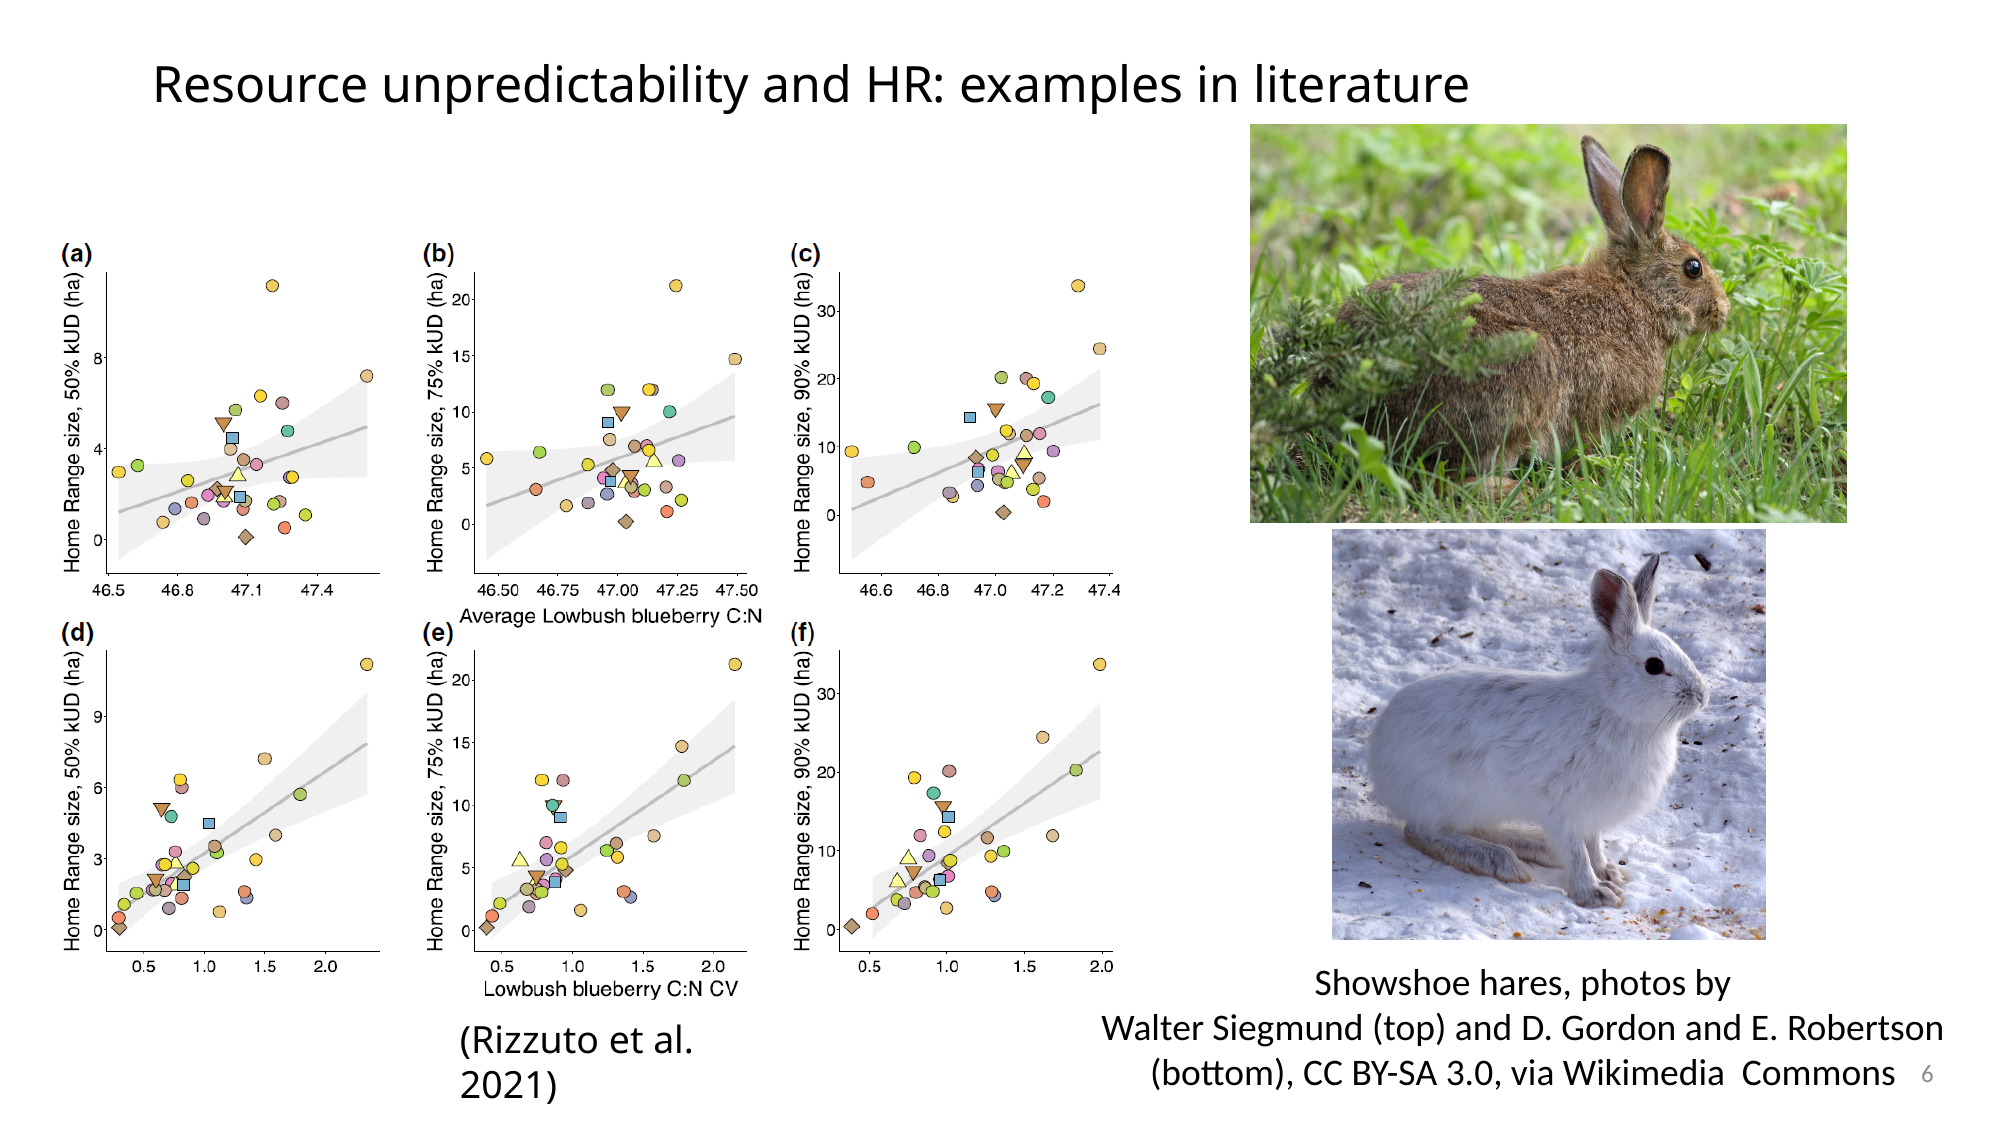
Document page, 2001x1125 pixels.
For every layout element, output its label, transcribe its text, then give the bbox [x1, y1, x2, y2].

text_box (Rizzuto et al. 2021) [445, 1010, 787, 1114]
picture [41, 230, 1120, 1010]
picture [1332, 529, 1766, 940]
text_box Showshoe hares, photos by Walter Siegmund (top) and D. Gordon and E. Robertson (bottom), CC BY-SA 3.0, via Wikimedia Commons [1065, 950, 1981, 1101]
picture [1250, 124, 1847, 523]
title Resource unpredictability and HR: examples in literature [137, 59, 1863, 112]
